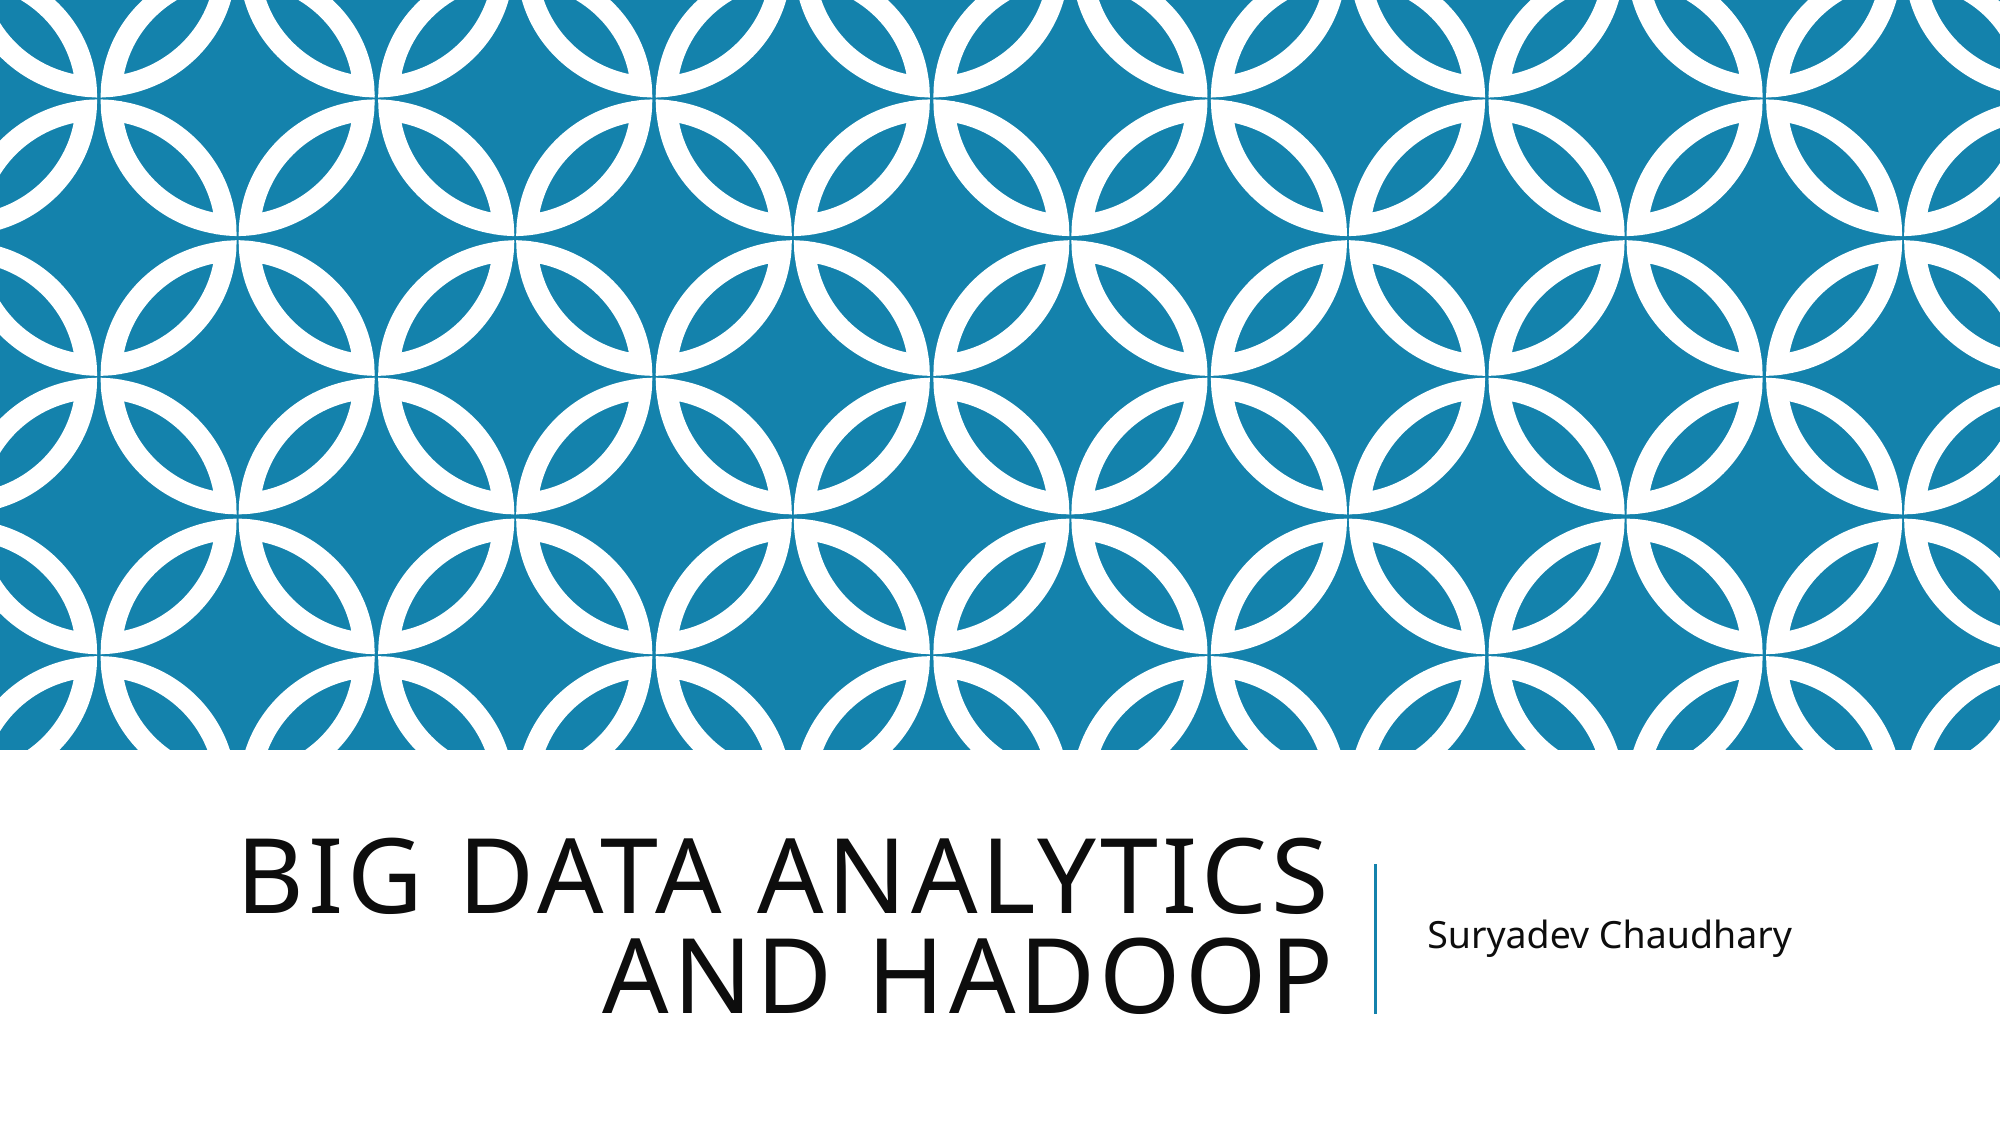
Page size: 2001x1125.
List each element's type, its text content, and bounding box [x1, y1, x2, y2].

subtitle Suryadev Chaudhary [1412, 813, 1938, 1054]
title big data Analytics and hadoop [75, 813, 1350, 1054]
